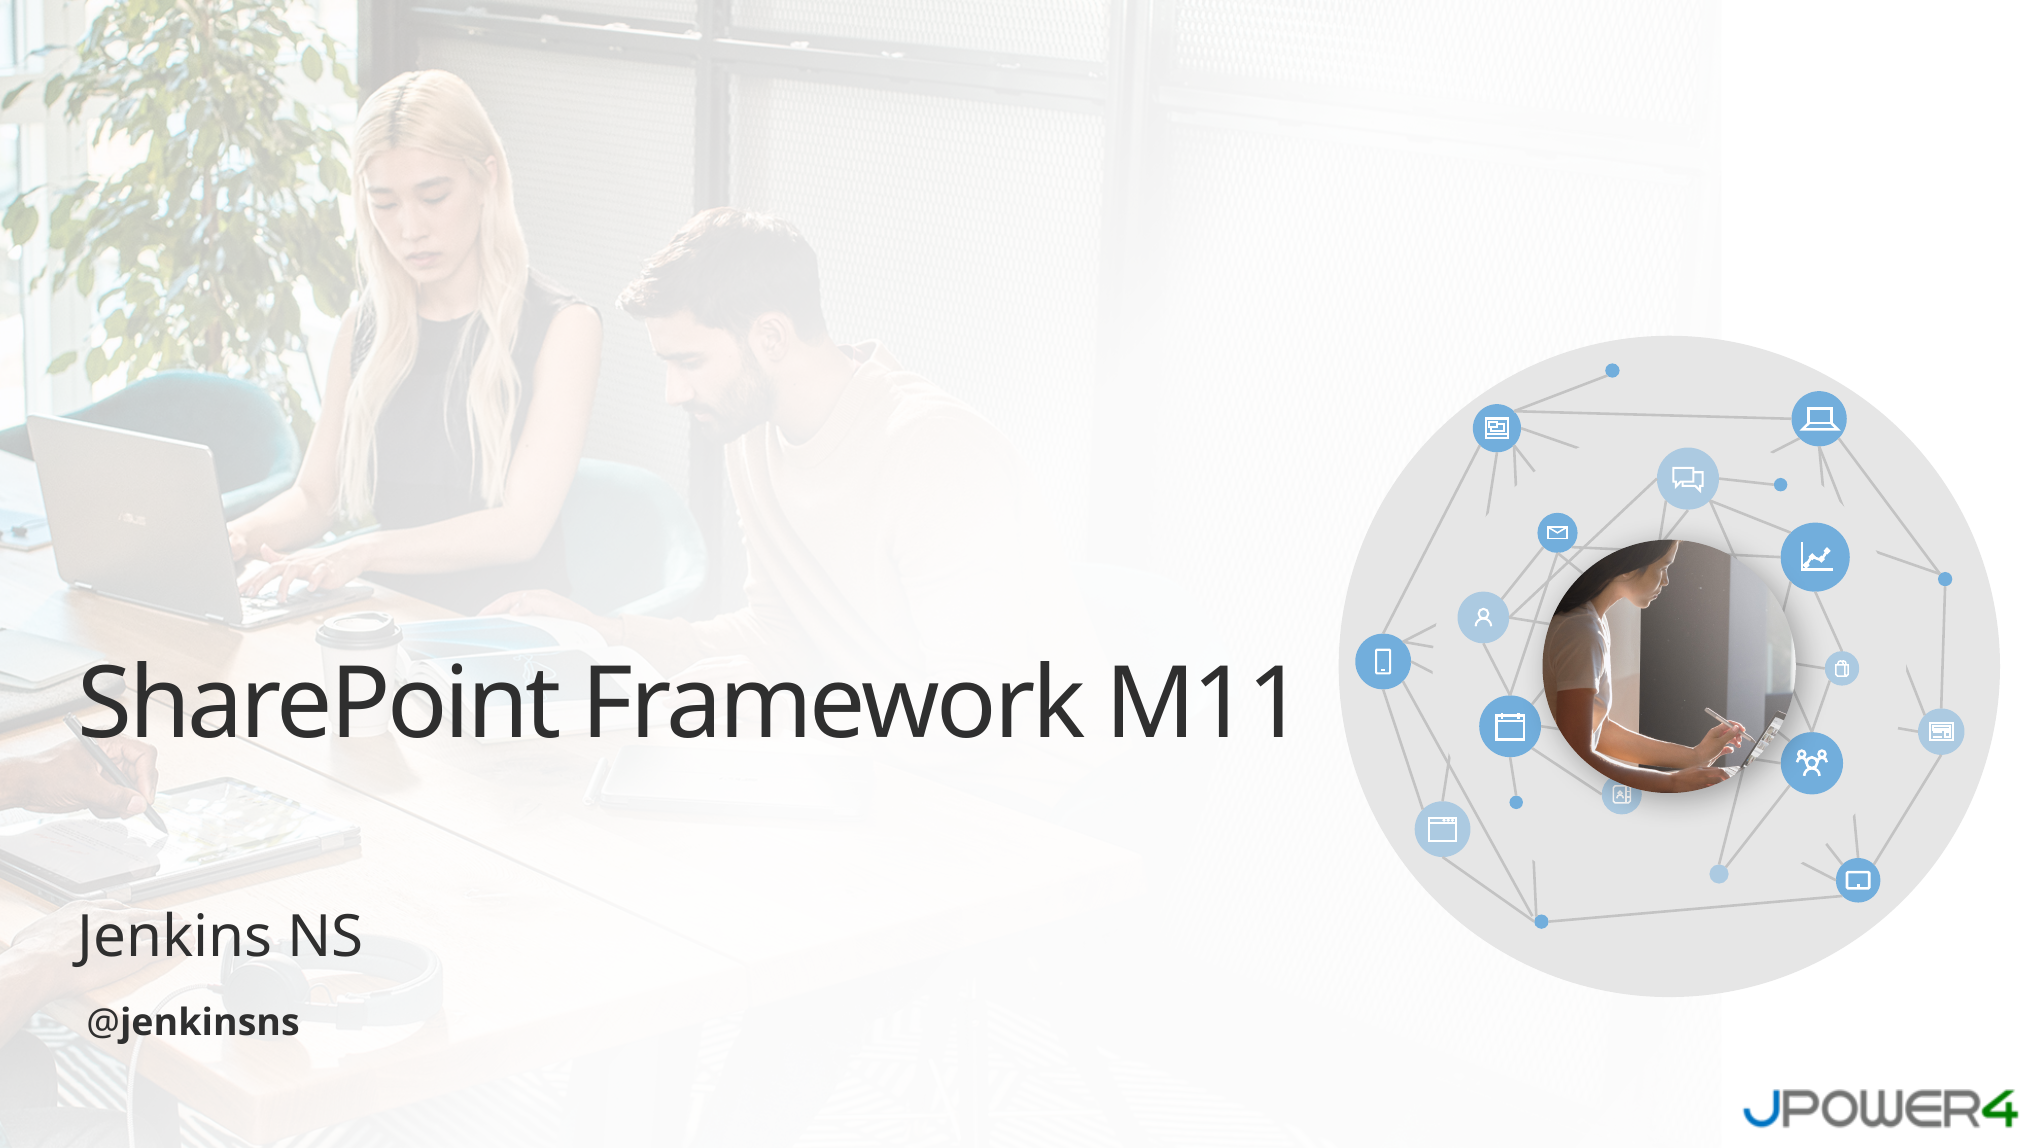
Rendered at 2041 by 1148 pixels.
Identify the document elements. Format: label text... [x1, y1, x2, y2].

title SharePoint Framework M11 [77, 552, 1453, 775]
picture [1542, 539, 1796, 793]
text_box @jenkinsns [71, 990, 315, 1051]
list Jenkins NS [77, 888, 702, 972]
picture [1738, 1088, 2023, 1133]
